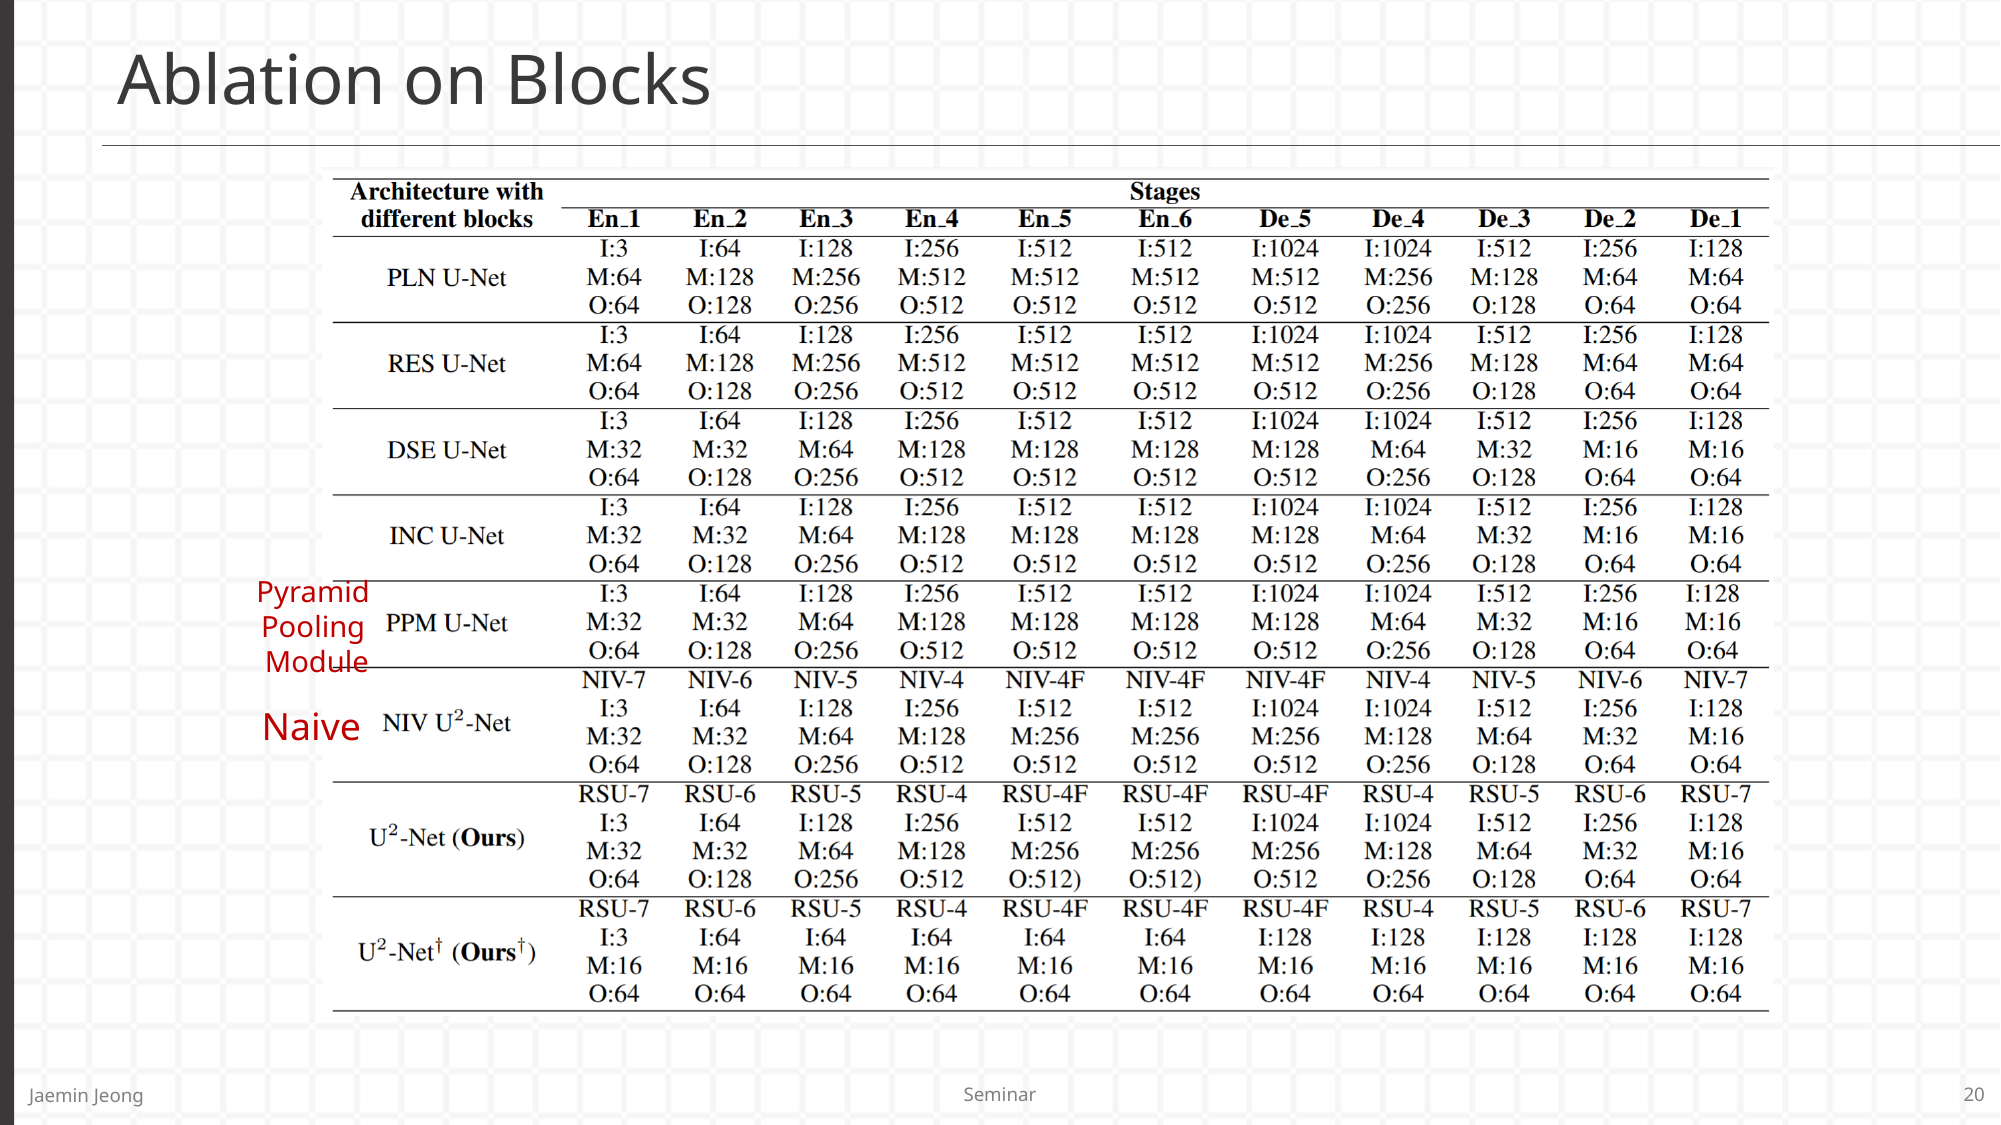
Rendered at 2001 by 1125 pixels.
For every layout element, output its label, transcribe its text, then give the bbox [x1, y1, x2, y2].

slide_number Jaemin Jeong [14, 1065, 450, 1125]
title Ablation on Blocks [102, 19, 1828, 146]
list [322, 167, 1774, 1016]
text_box Pyramid Pooling Module [192, 566, 322, 686]
slide_number 20 [1550, 1065, 2000, 1125]
text_box Naive [246, 695, 322, 755]
footer Seminar [450, 1065, 1550, 1125]
picture [15, 0, 2001, 1125]
